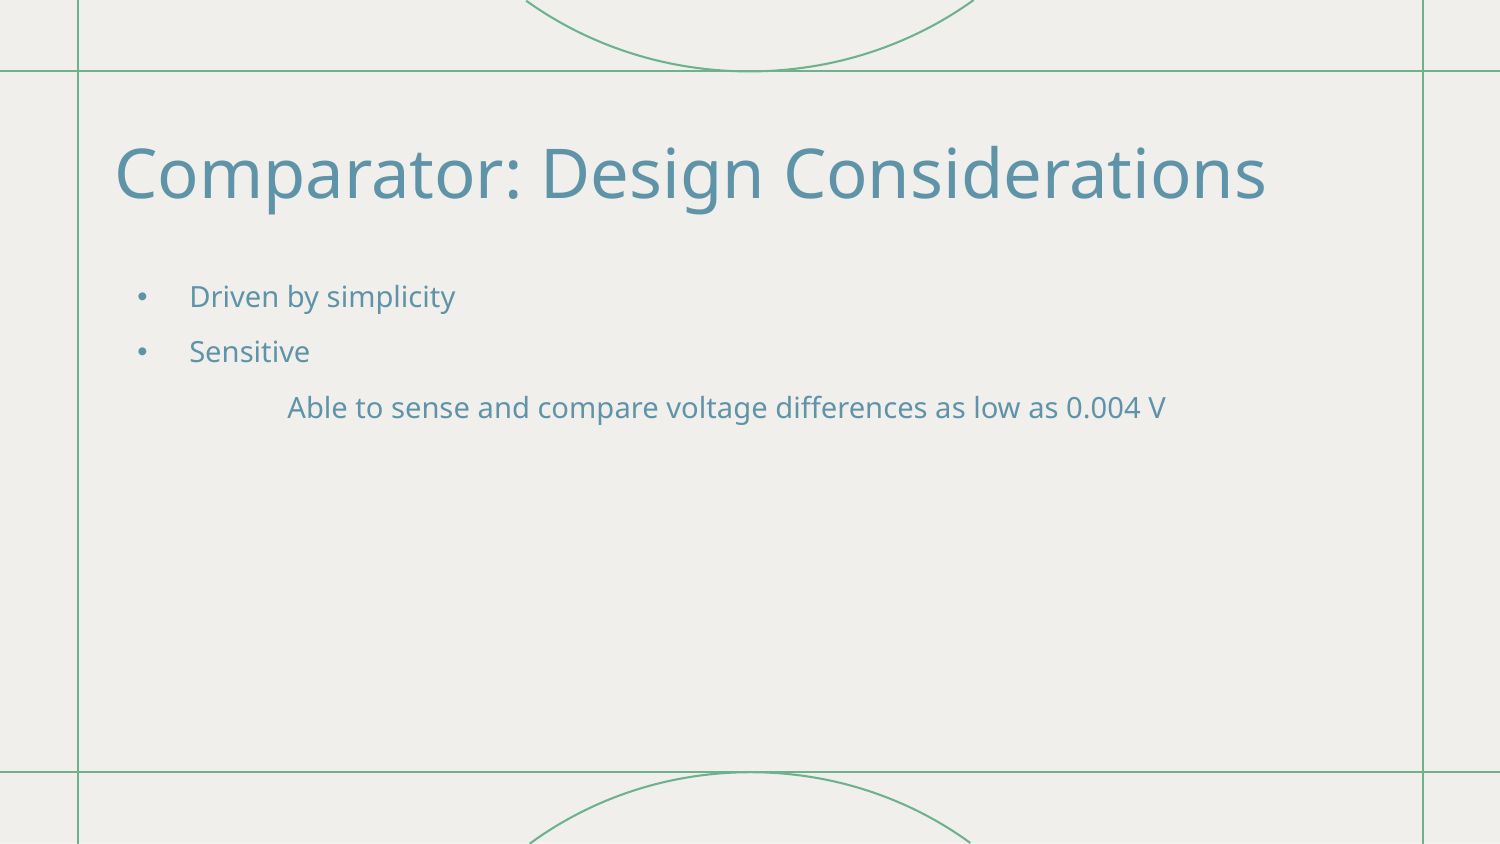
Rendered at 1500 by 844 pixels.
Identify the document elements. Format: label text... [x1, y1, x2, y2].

title Comparator: Design Considerations [103, 89, 1397, 253]
list Driven by simplicity Sensitive Able to sense and compare voltage differences as low as 0.004 V [103, 269, 1397, 740]
